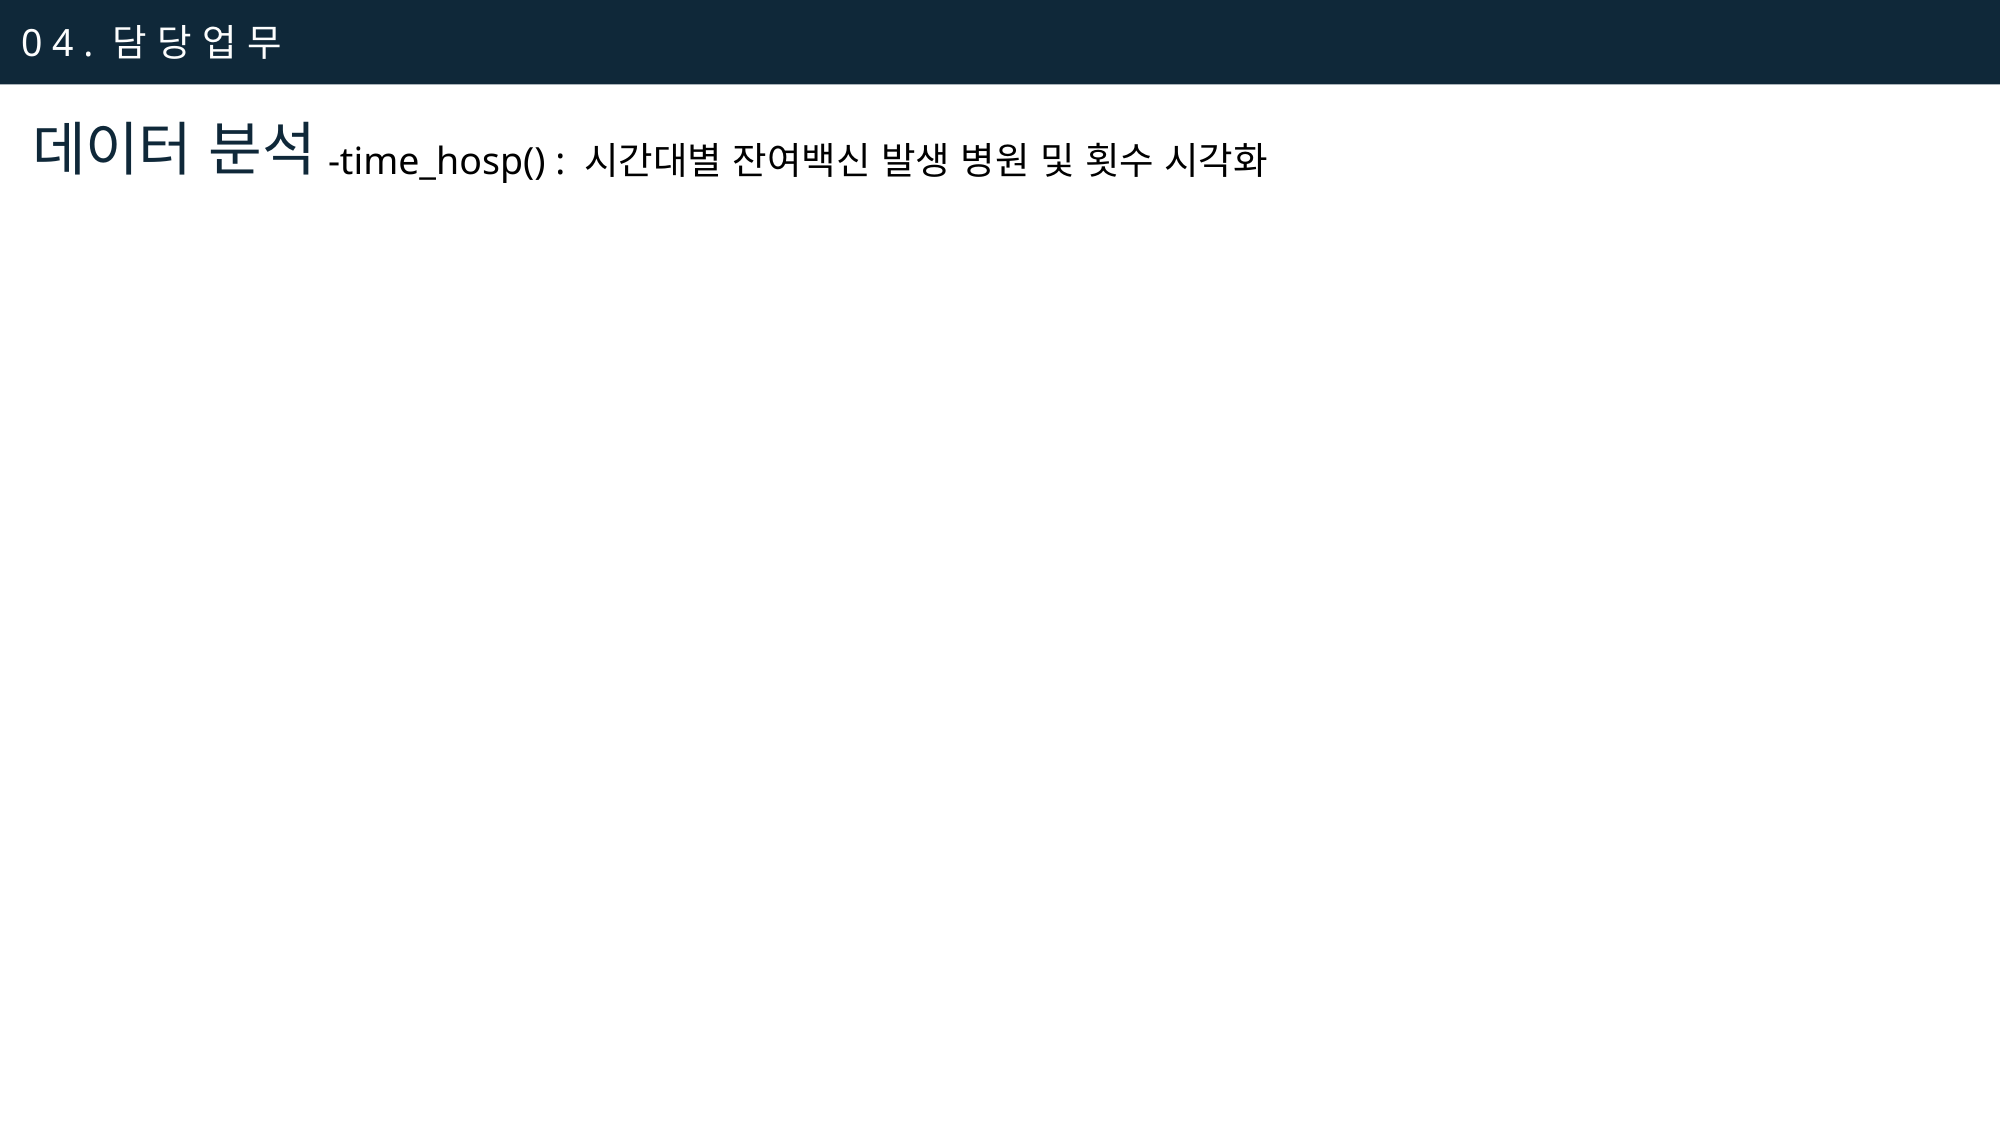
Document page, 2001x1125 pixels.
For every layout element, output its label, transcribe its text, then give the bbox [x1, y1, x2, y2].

text_box -time_hosp() : 시간대별 잔여백신 발생 병원 및 횟수 시각화 [313, 129, 1284, 190]
text_box 데이터 분석 [17, 104, 331, 190]
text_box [0, 0, 2000, 85]
